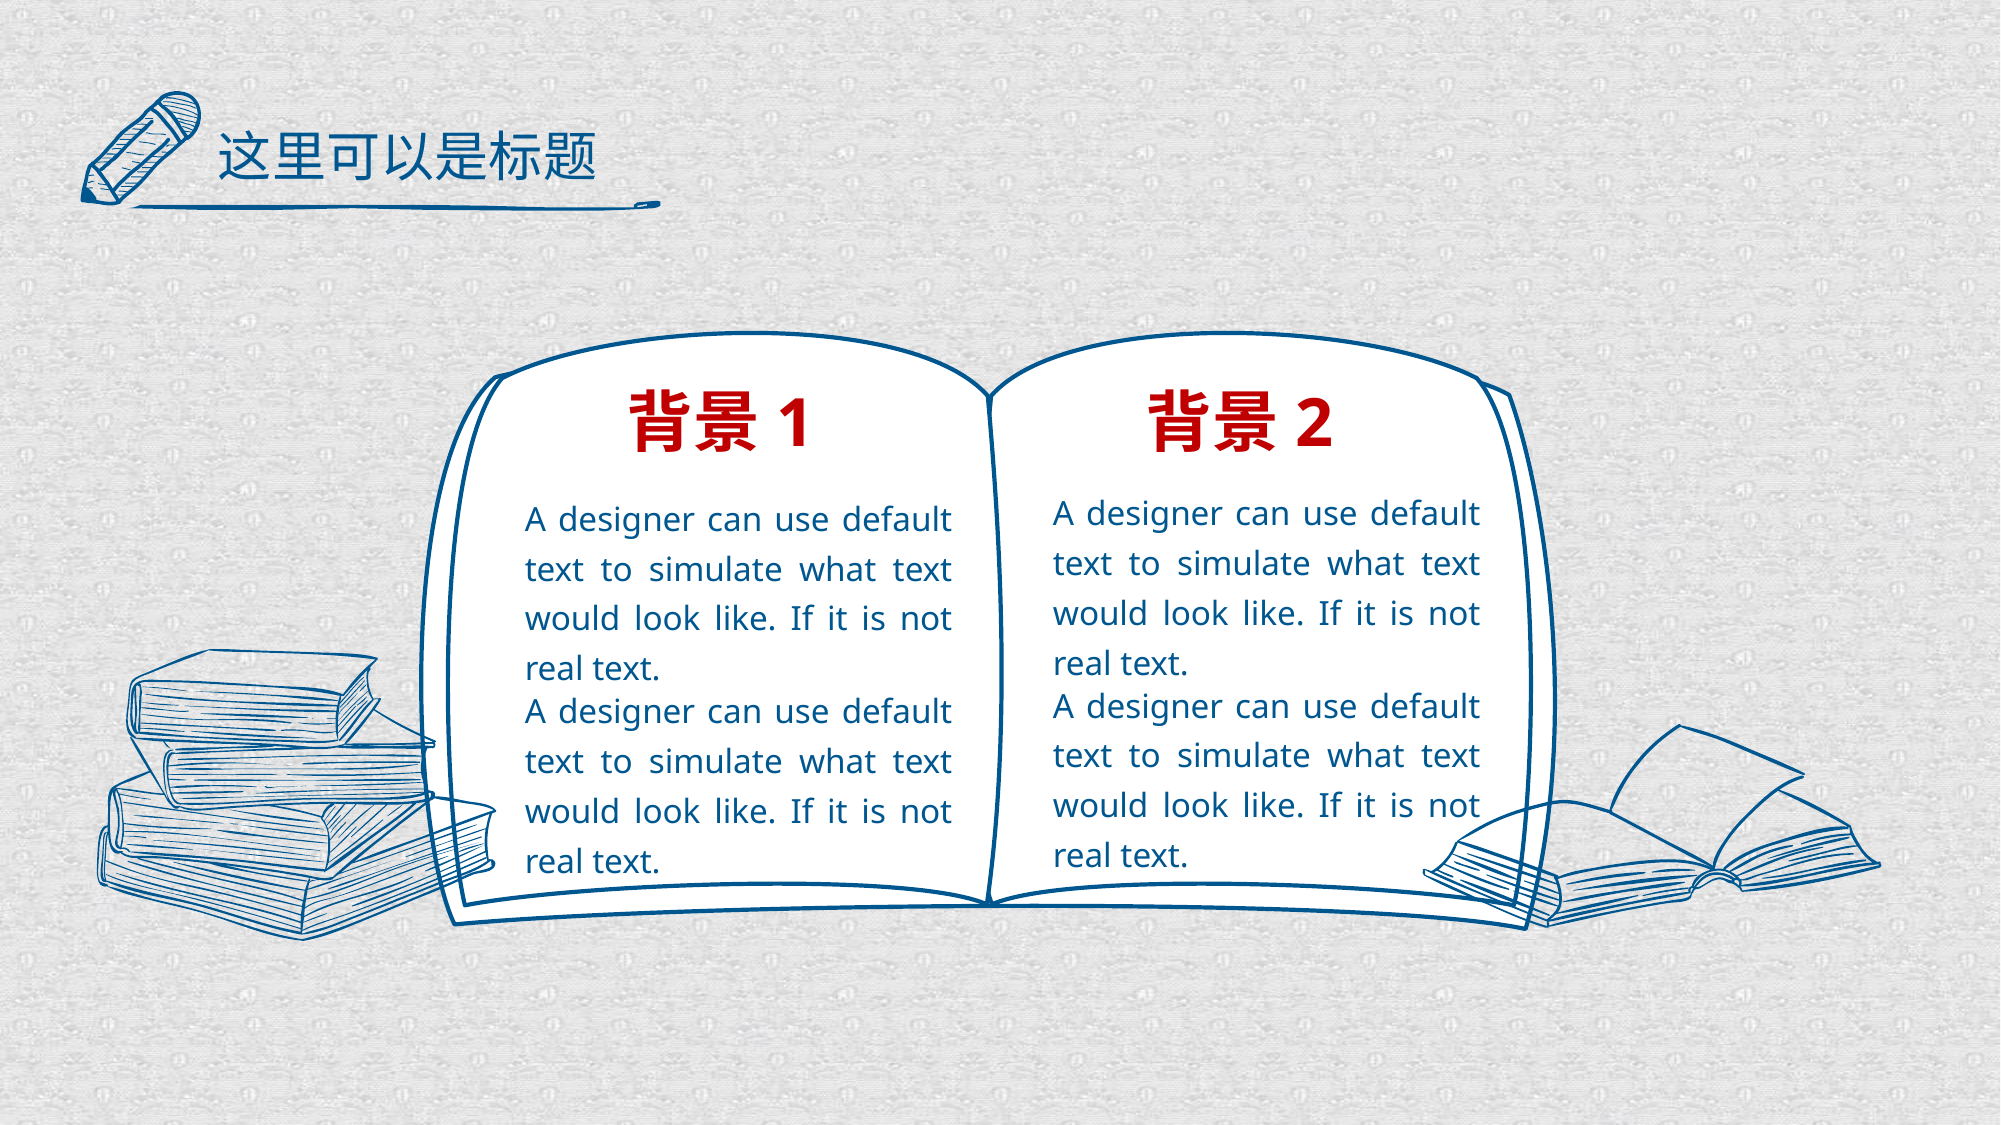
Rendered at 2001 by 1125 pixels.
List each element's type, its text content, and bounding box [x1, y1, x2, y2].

text_box [447, 331, 1003, 906]
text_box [80, 91, 661, 211]
text_box [497, 885, 1422, 922]
text_box 背景1 [611, 372, 830, 468]
text_box A designer can use default text to simulate what text would look like. If it is not real text. [1038, 690, 1496, 882]
text_box A designer can use default text to simulate what text would look like. If it is not real text. [510, 480, 968, 695]
text_box A designer can use default text to simulate what text would look like. If it is not real text. [510, 695, 968, 888]
picture [0, 0, 2001, 1125]
text_box [420, 372, 510, 648]
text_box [1422, 723, 1882, 929]
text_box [94, 648, 497, 942]
text_box 背景2 [1130, 372, 1348, 468]
text_box [989, 331, 1532, 906]
text_box [1482, 382, 1556, 723]
text_box A designer can use default text to simulate what text would look like. If it is not real text. [1038, 475, 1496, 690]
